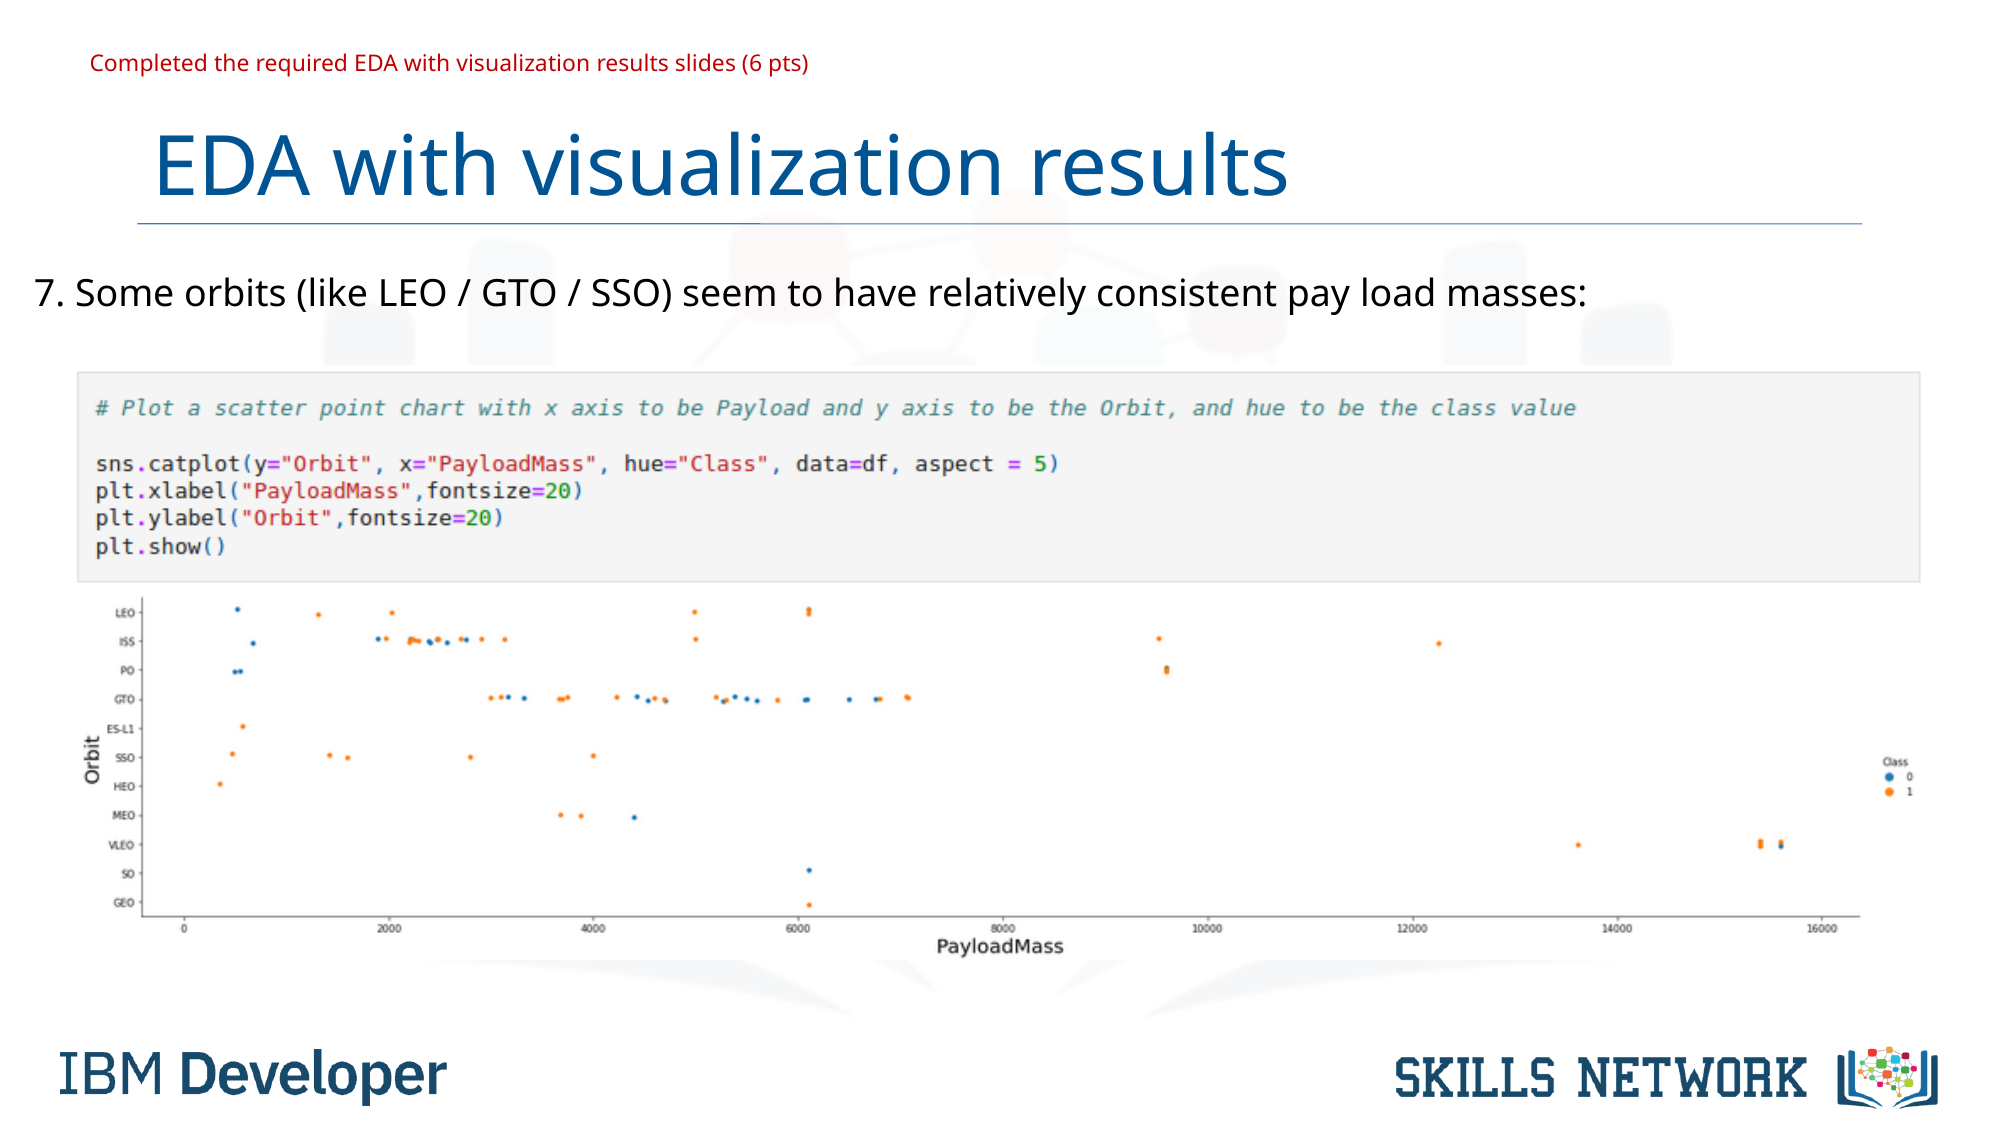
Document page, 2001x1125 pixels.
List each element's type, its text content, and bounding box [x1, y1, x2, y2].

title EDA with visualization results [137, 84, 1863, 260]
picture [69, 365, 1926, 960]
picture [1390, 1045, 1945, 1111]
text_box 7. Some orbits (like LEO / GTO / SSO) seem to have relatively consistent pay load masses: [19, 260, 1978, 321]
picture [55, 1045, 459, 1108]
text_box Completed the required EDA with visualization results slides (6 pts) [74, 41, 1926, 84]
